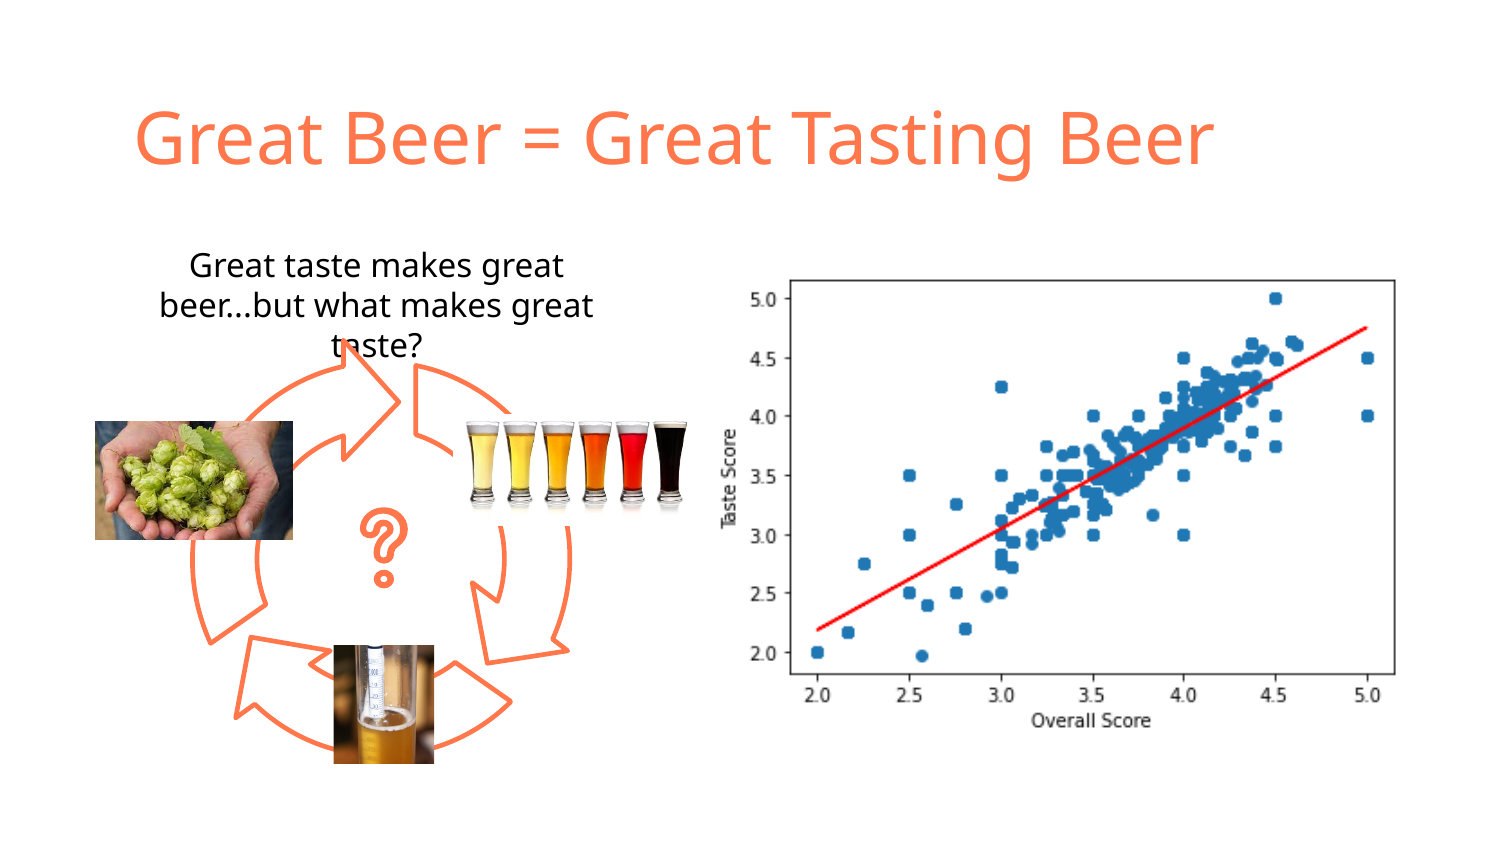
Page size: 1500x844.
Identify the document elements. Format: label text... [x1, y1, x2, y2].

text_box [158, 339, 571, 756]
picture [453, 414, 698, 526]
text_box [359, 507, 409, 589]
text_box Great taste makes great beer...but what makes great taste? [113, 229, 641, 379]
picture [95, 421, 293, 540]
picture [333, 645, 435, 764]
title Great Beer = Great Tasting Beer [118, 88, 1382, 183]
picture [716, 271, 1405, 735]
